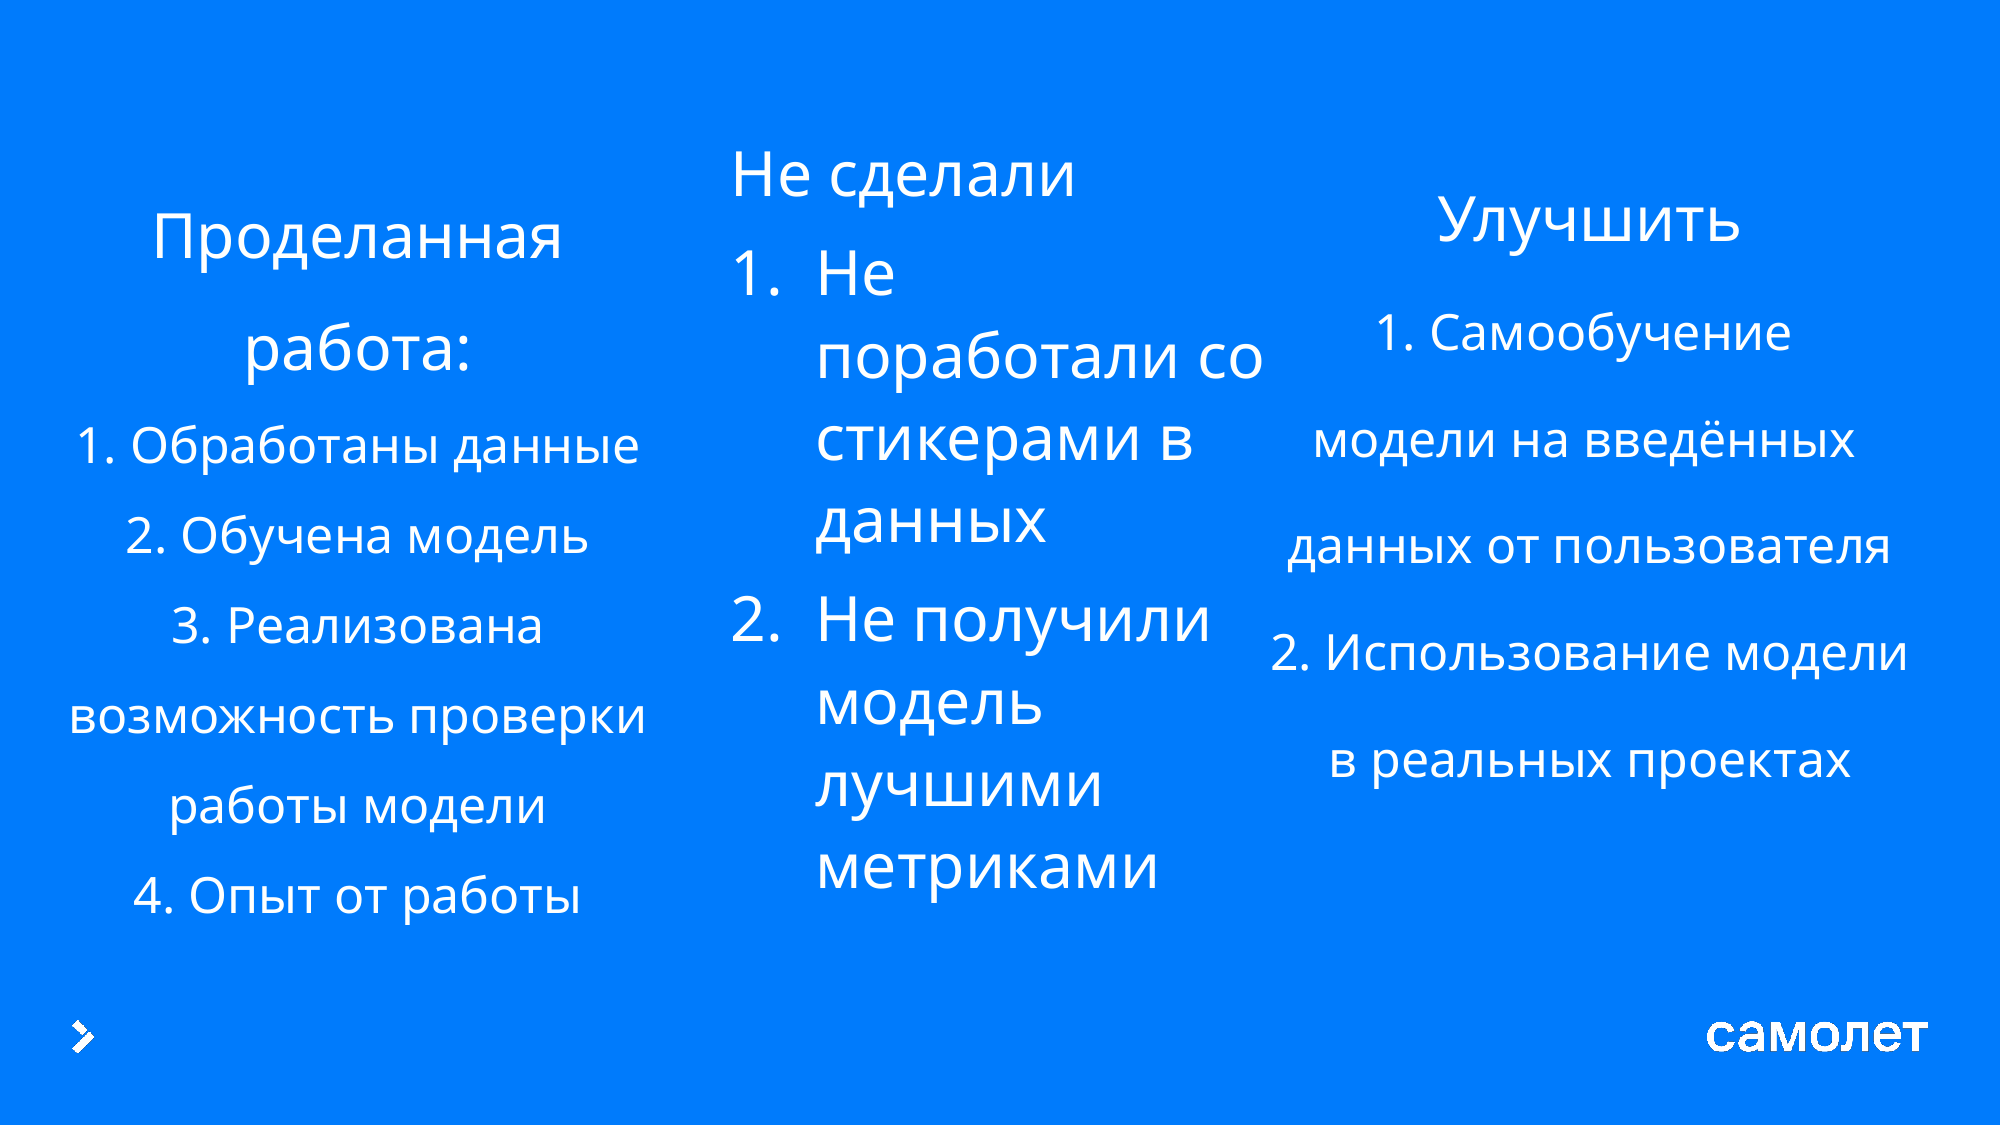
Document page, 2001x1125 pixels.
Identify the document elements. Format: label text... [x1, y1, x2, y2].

picture [1707, 1021, 1928, 1052]
picture [72, 1020, 94, 1053]
title Проделанная работа: 1. Обработаны данные 2. Обучена модель 3. Реализована возможность проверки работы модели 4. Опыт от работы [36, 157, 680, 960]
text_box Улучшить 1. Самообучение модели на введённых данных от пользователя 2. Использование модели в реальных проектах [1278, 162, 1919, 796]
text_box Не сделали Не поработали со стикерами в данных Не получили модель лучшими метриками [722, 118, 1278, 910]
